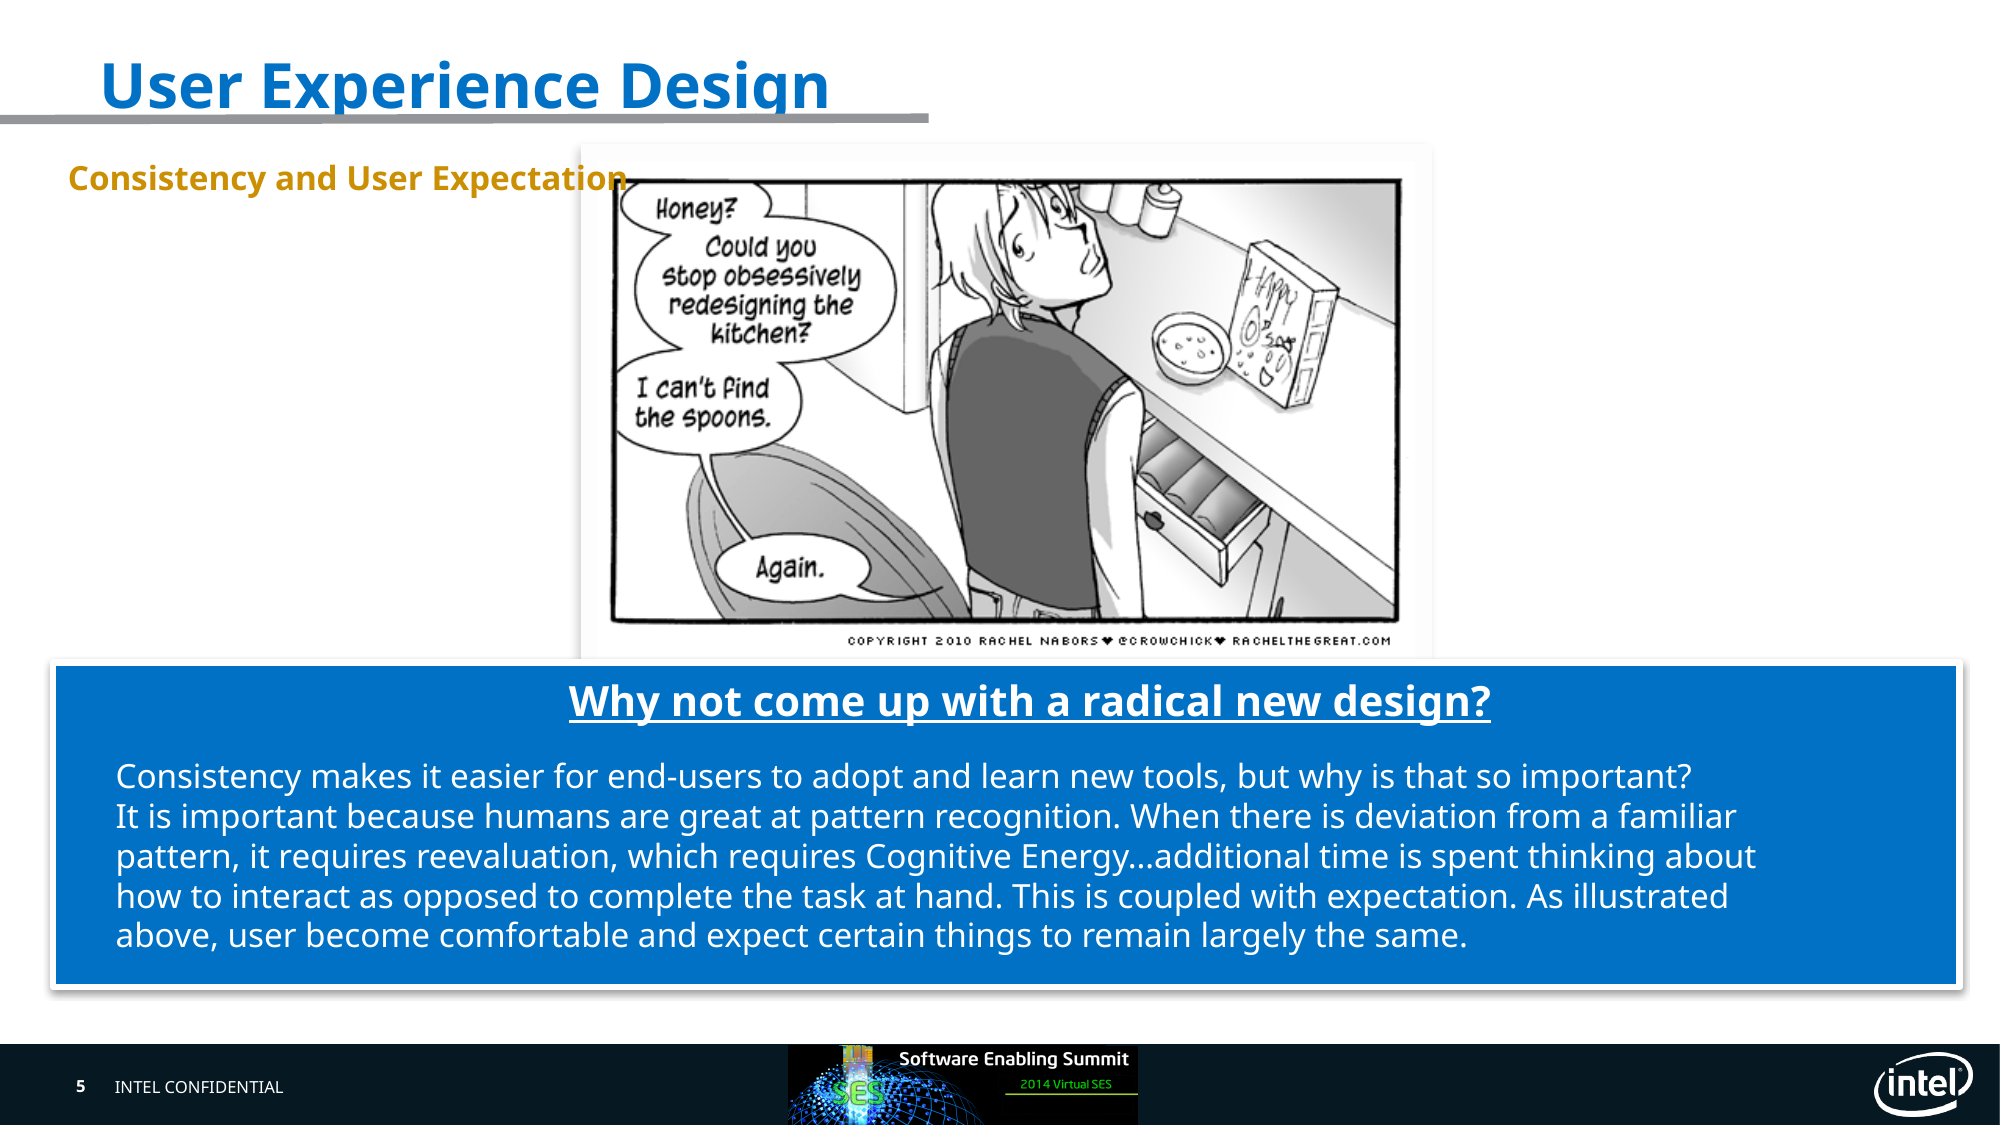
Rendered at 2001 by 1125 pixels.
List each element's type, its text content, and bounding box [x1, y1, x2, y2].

text_box Consistency and User Expectation [53, 127, 1900, 205]
slide_number 5 [0, 1069, 101, 1106]
picture [1874, 1052, 1973, 1117]
text_box Why not come up with a radical new design? Consistency makes it easier for end-users to adopt and learn new tools, but why is that so important? It is important because humans are great at pattern recognition. When there is deviation from a familiar pattern, it requires reevaluation, which requires Cognitive Energy…additional time is spent thinking about how to interact as opposed to complete the task at hand. This is coupled with expectation. As illustrated above, user become comfortable and expect certain things to remain largely the same. [50, 659, 1963, 990]
title User Experience Design [99, 67, 1900, 120]
picture [788, 1045, 1138, 1125]
picture [597, 160, 1416, 665]
